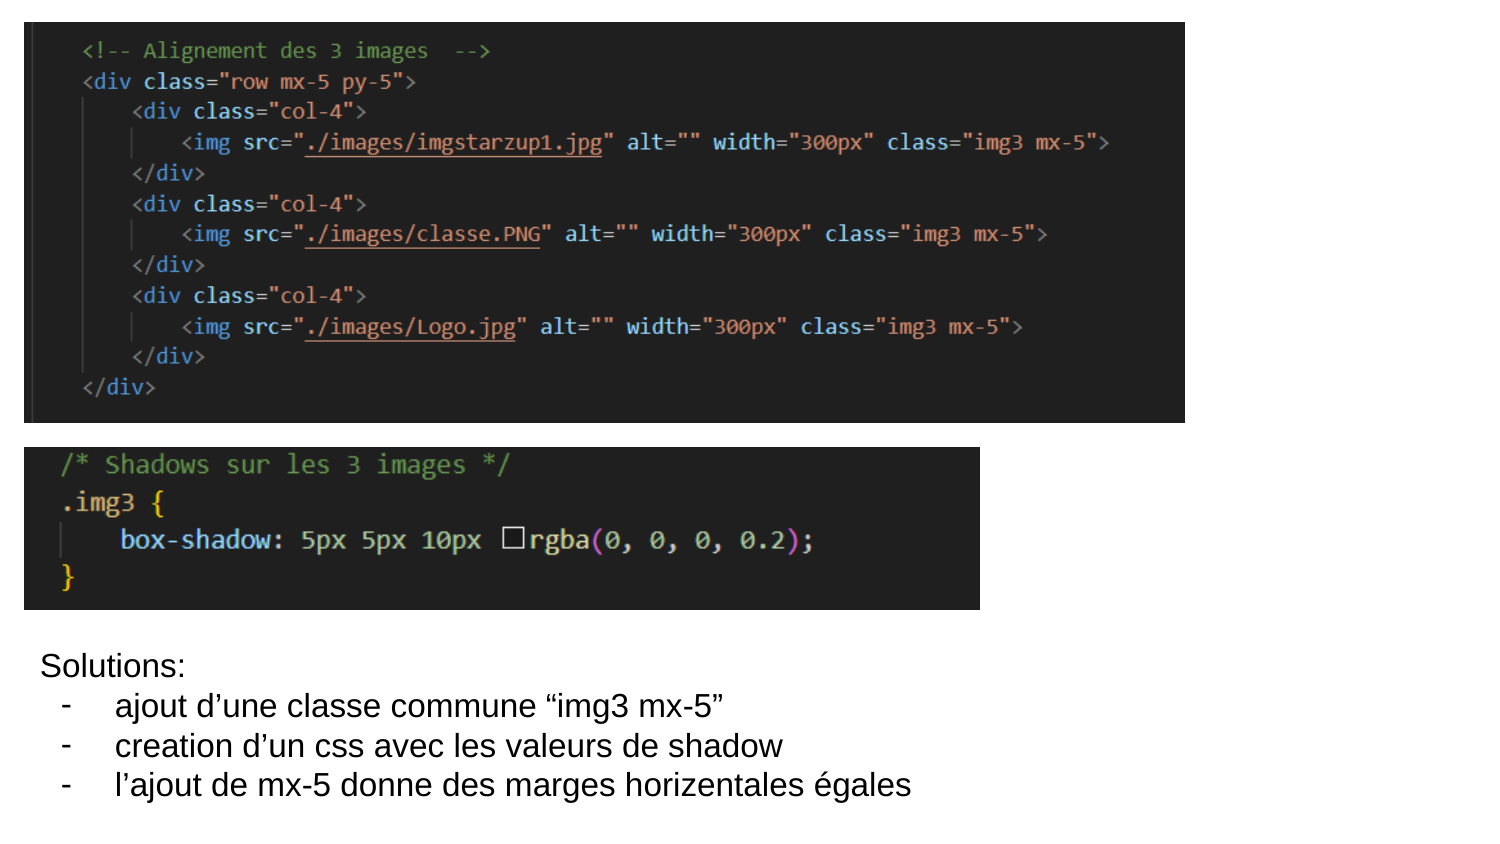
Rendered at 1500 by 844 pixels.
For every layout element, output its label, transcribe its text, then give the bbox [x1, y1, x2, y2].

picture [24, 22, 1185, 423]
text_box Solutions: ajout d’une classe commune “img3 mx-5” creation d’un css avec les valeurs de shadow l’ajout de mx-5 donne des marges horizentales égales [24, 628, 1230, 819]
picture [24, 447, 980, 611]
